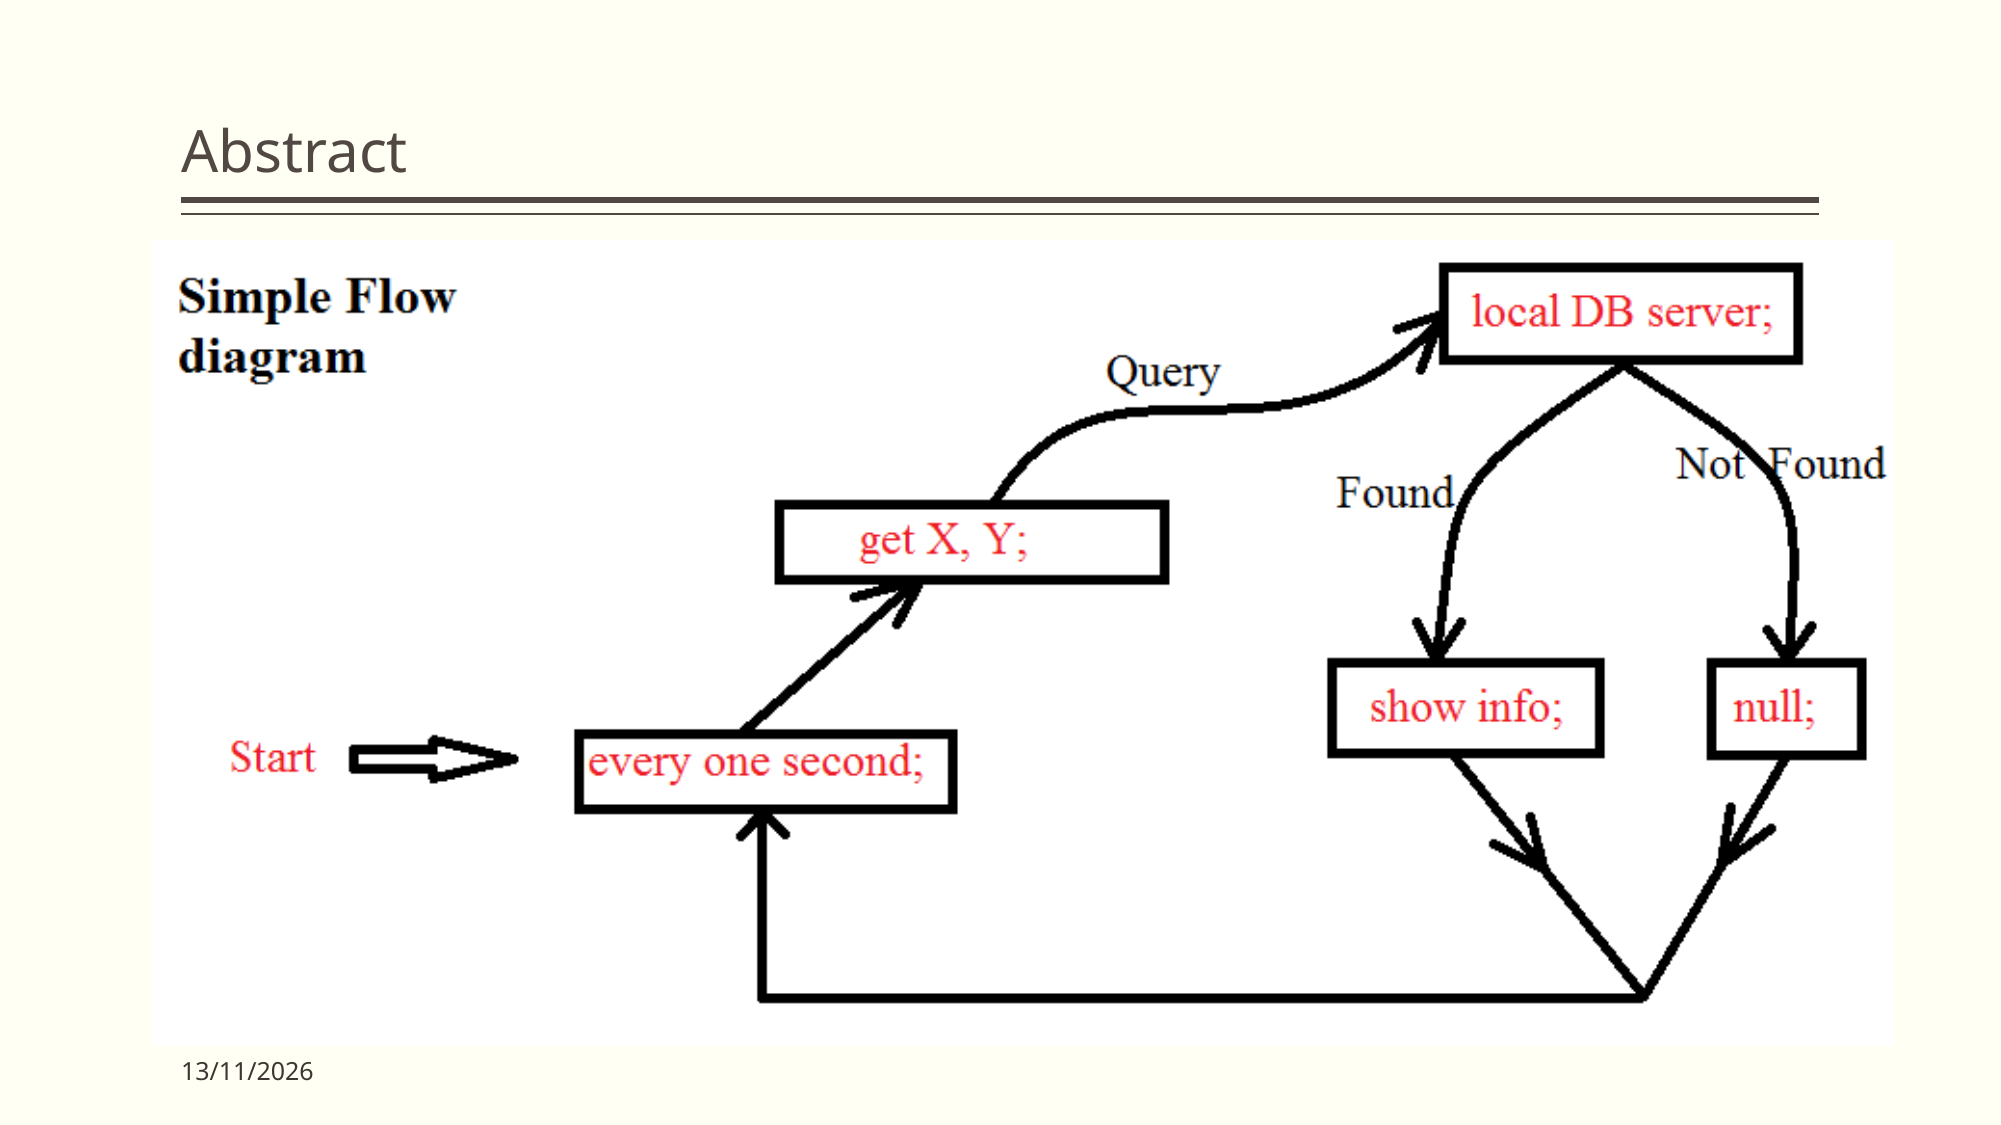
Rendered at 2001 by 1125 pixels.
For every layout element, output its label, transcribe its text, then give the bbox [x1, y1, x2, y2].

title Abstract [181, 12, 1819, 193]
picture [153, 240, 1894, 1046]
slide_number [181, 1057, 482, 1103]
